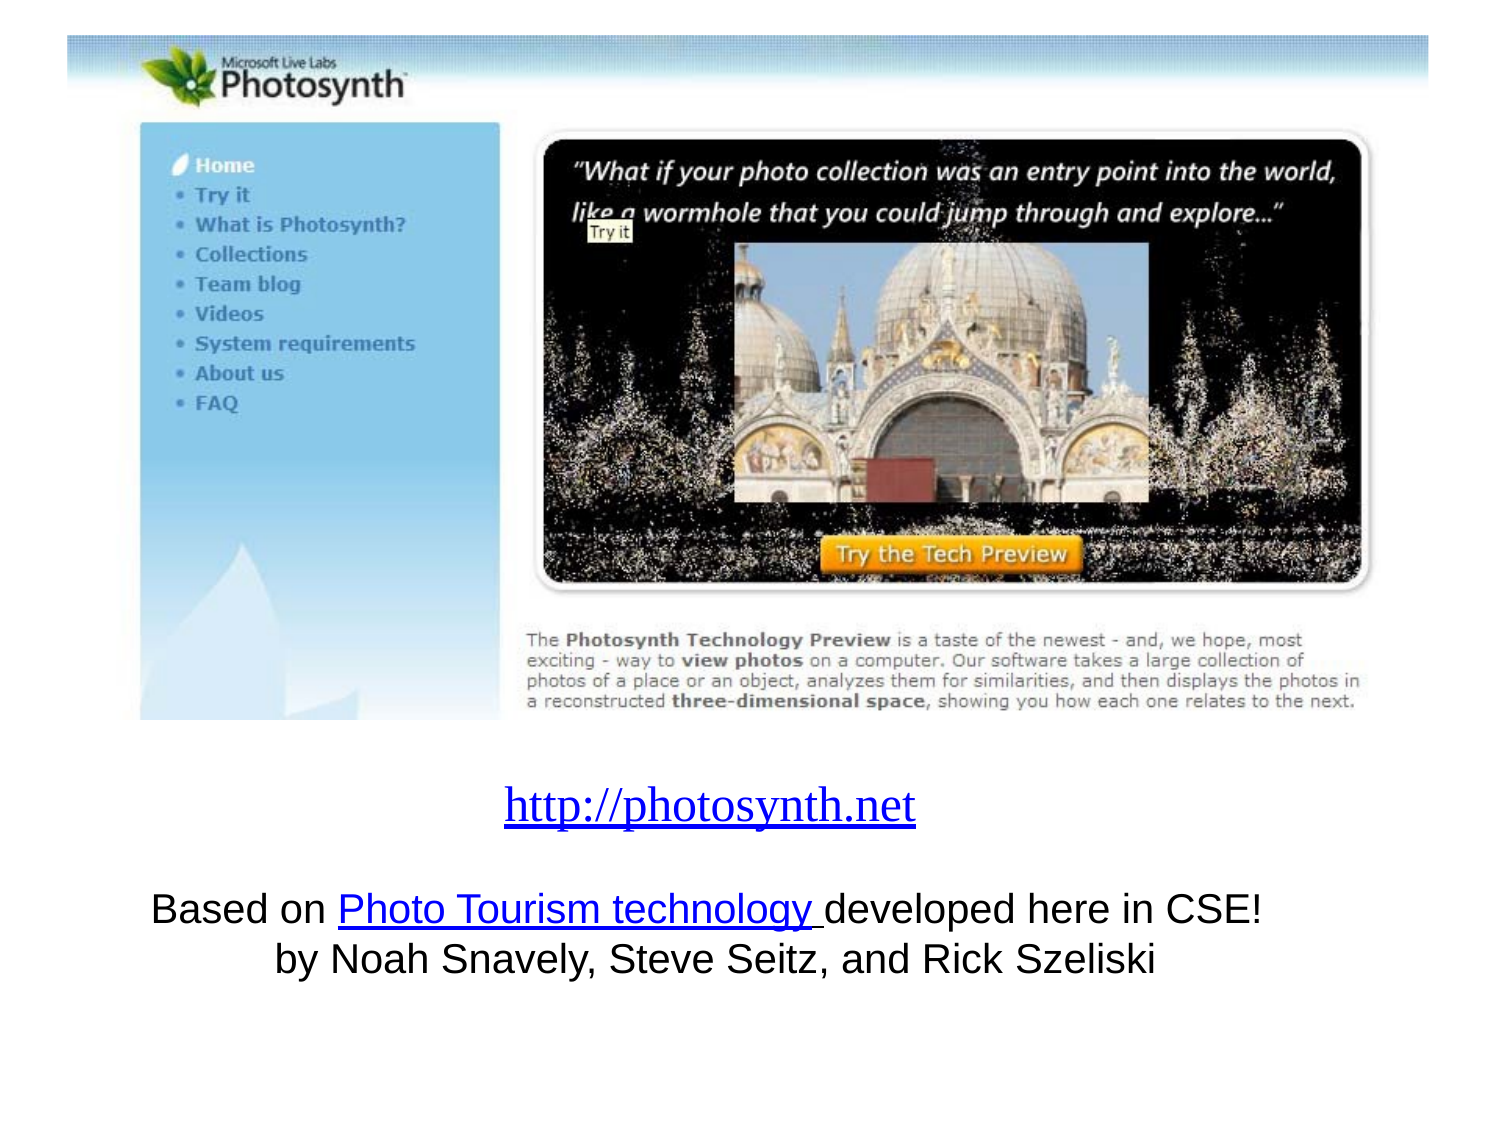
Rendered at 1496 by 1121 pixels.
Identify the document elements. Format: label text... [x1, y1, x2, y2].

text_box Based on Photo Tourism technology developed here in CSE! by Noah Snavely, Steve Seitz, and Rick Szeliski [148, 879, 1276, 982]
text_box [67, 35, 1429, 720]
text_box http://photosynth.net [502, 768, 922, 831]
